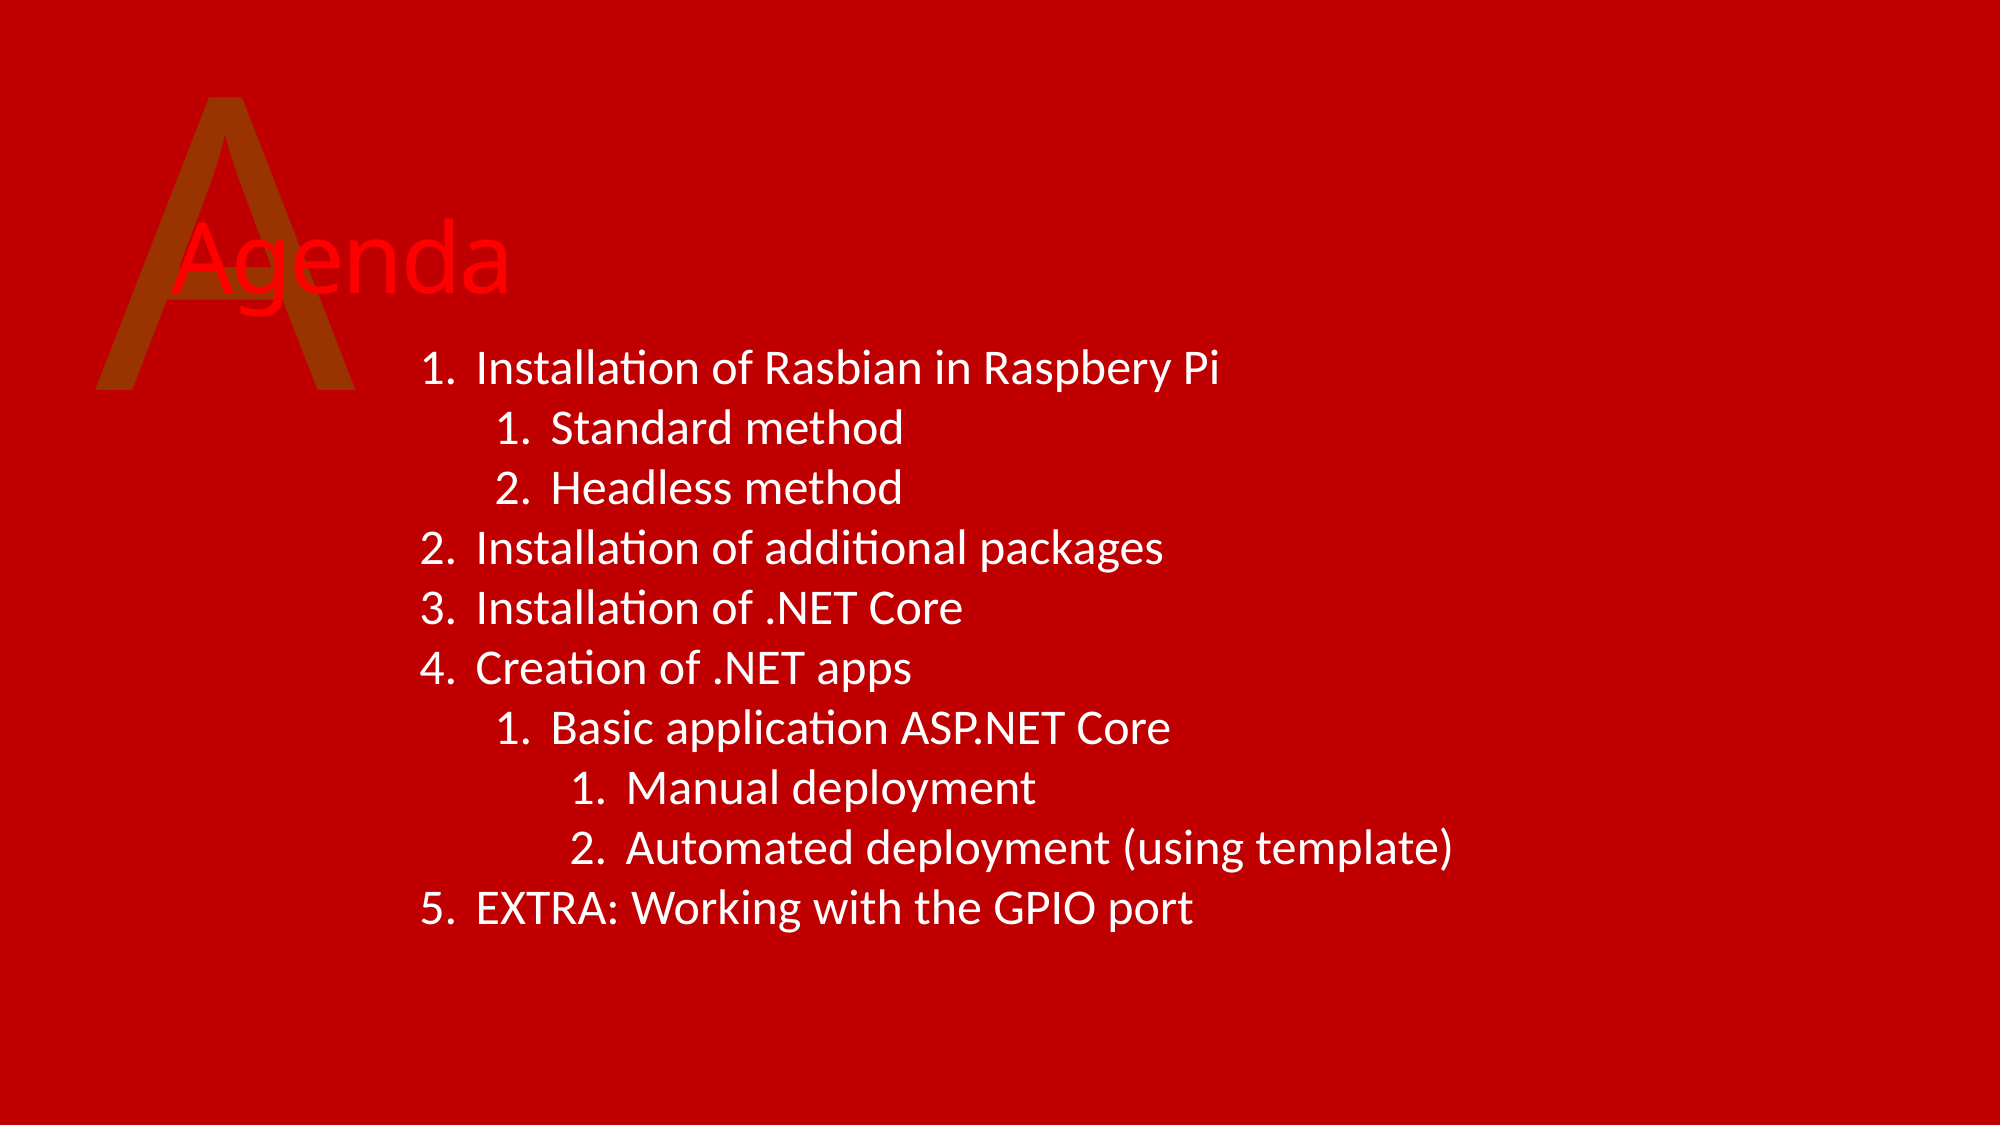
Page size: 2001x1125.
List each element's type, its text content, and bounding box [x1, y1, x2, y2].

text_box Agenda [156, 201, 1013, 328]
text_box Installation of Rasbian in Raspbery Pi Standard method Headless method Installation of additional packages Installation of .NET Core Creation of .NET apps Basic application ASP.NET Core Manual deployment Automated deployment (using template) EXTRA: Working with the GPIO port [404, 327, 1804, 1002]
text_box A [80, 0, 571, 480]
